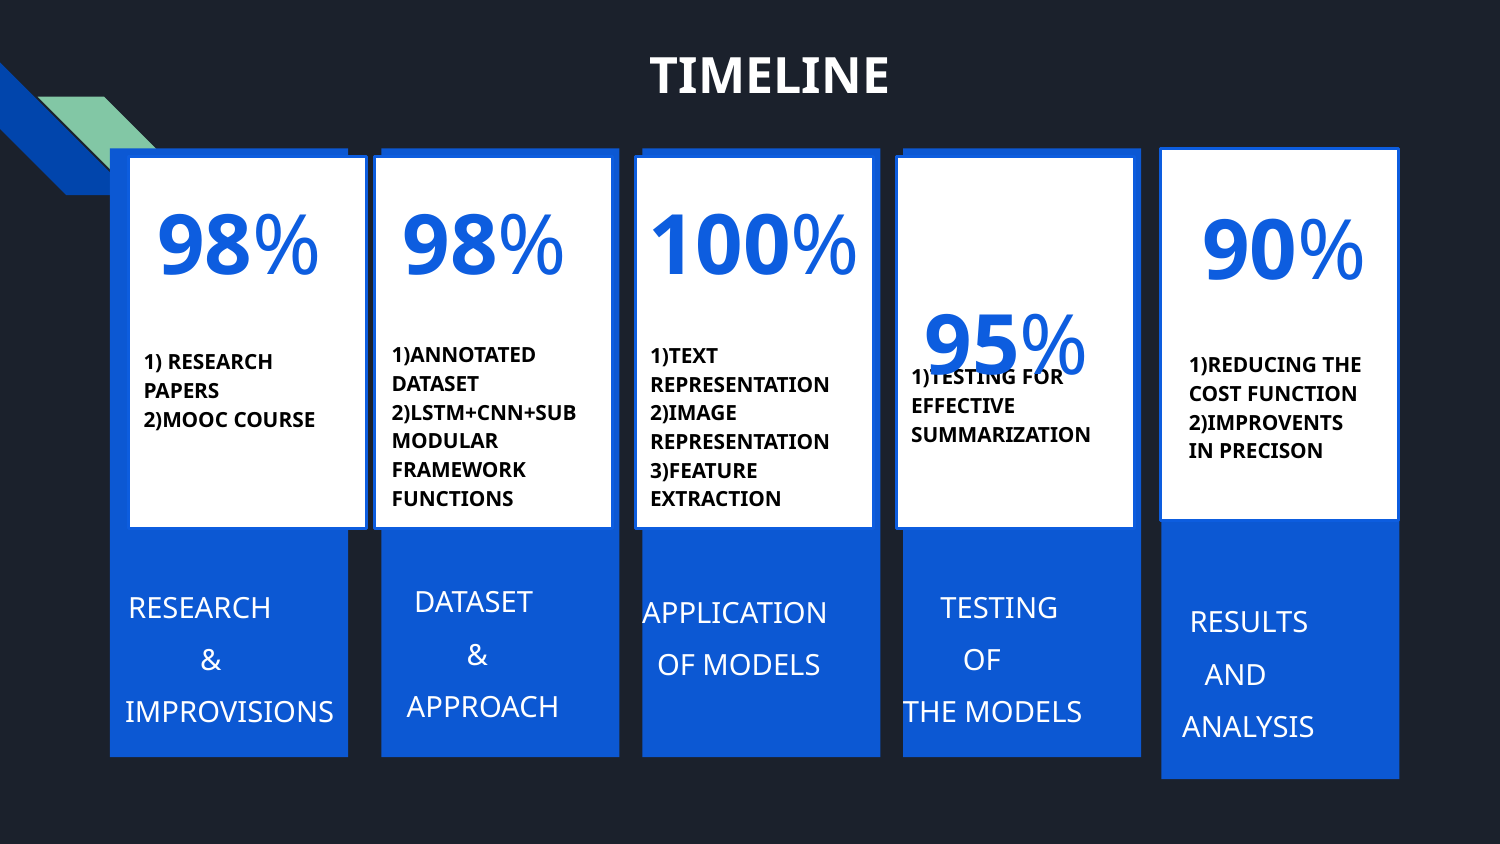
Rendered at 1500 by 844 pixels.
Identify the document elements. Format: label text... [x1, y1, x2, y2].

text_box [109, 148, 371, 758]
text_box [880, 148, 1142, 758]
title TIMELINE [244, 28, 1400, 147]
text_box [1144, 147, 1400, 780]
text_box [619, 148, 878, 758]
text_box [374, 148, 617, 758]
